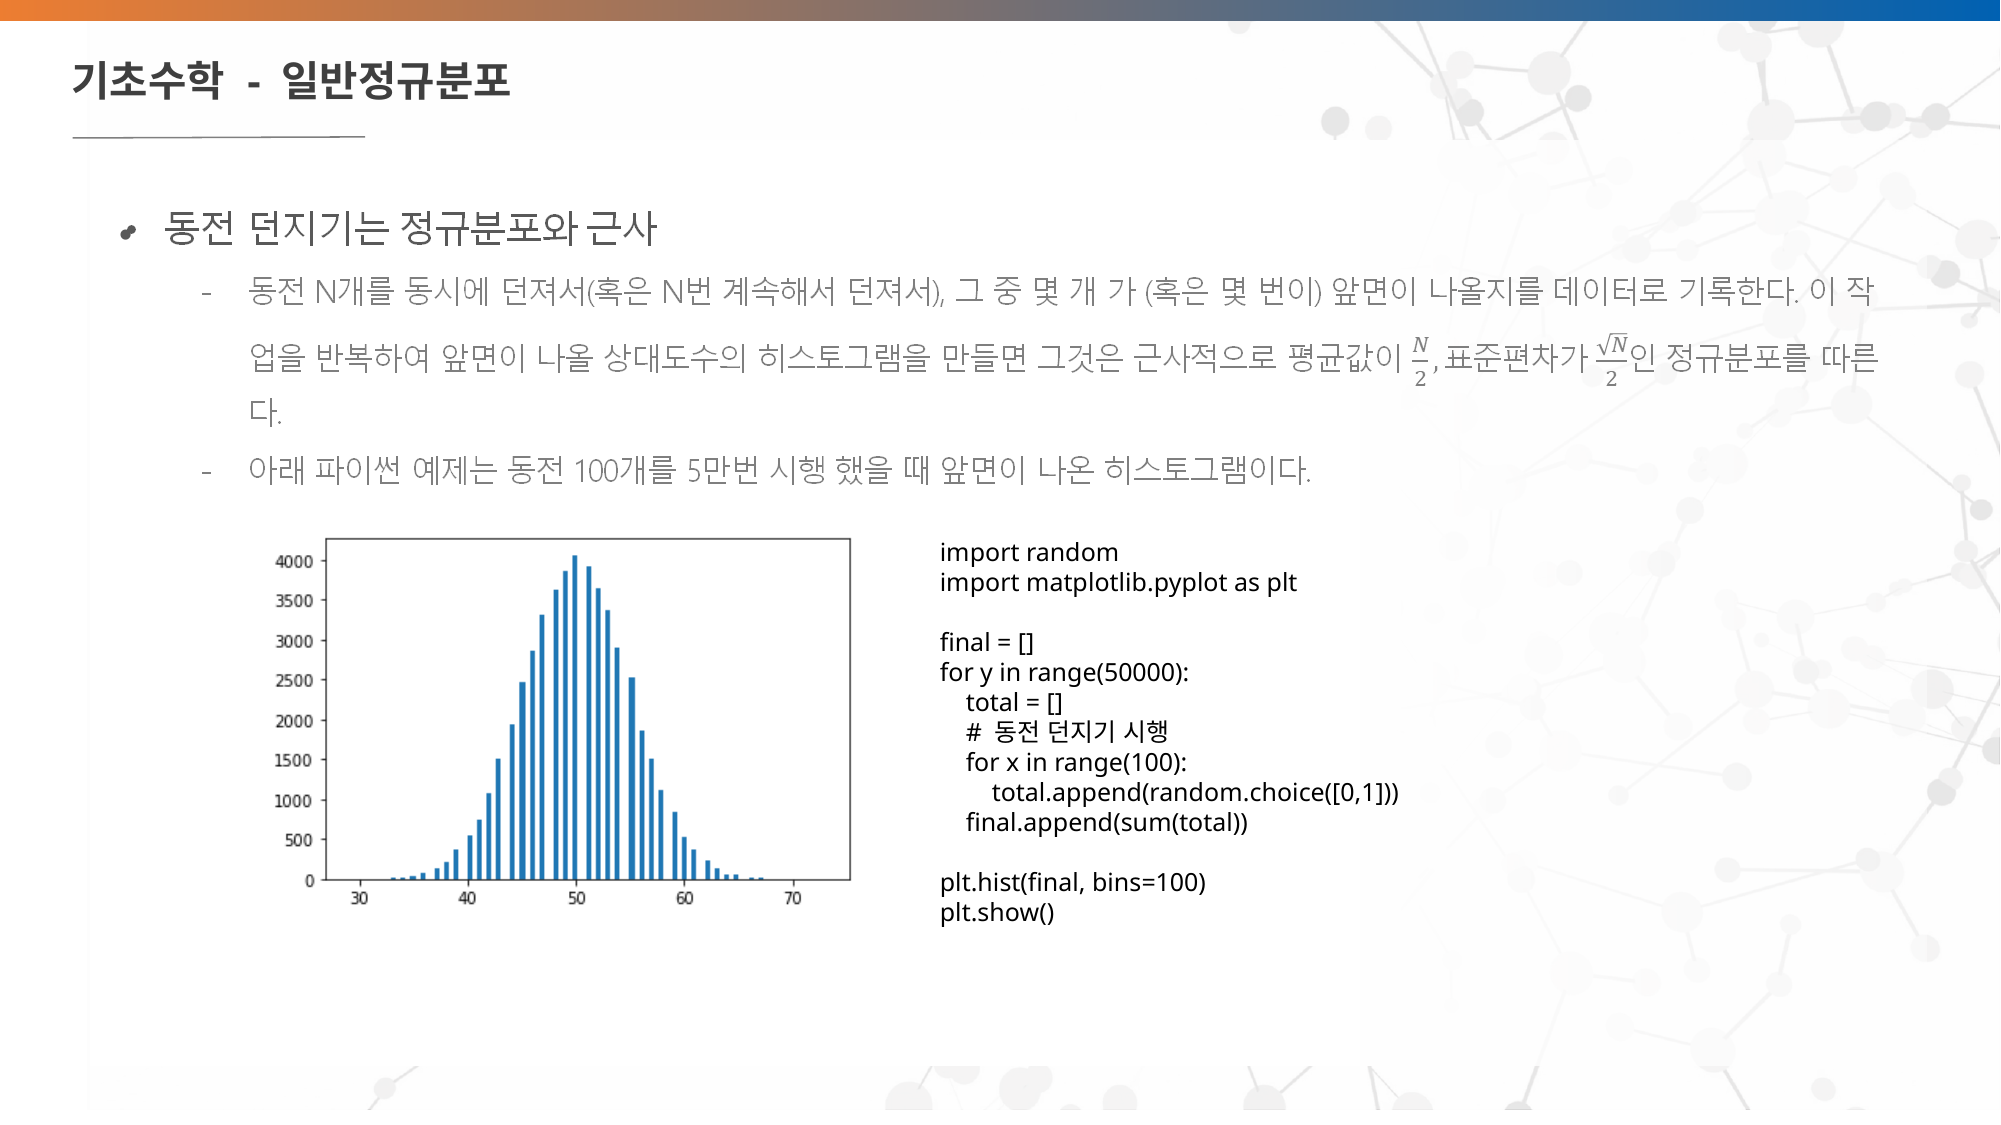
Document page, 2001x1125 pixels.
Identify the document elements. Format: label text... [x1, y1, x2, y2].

list [104, 193, 1911, 1035]
title 기초수학 - 일반정규분포 [56, 49, 1162, 117]
picture [262, 529, 859, 918]
text_box import random import matplotlib.pyplot as plt final = [] for y in range(50000): total = [] # 동전 던지기 시행 for x in range(100): total.append(random.choice([0,1])) final.append(sum(total)) plt.hist(final, bins=100) plt.show() [924, 529, 1926, 934]
